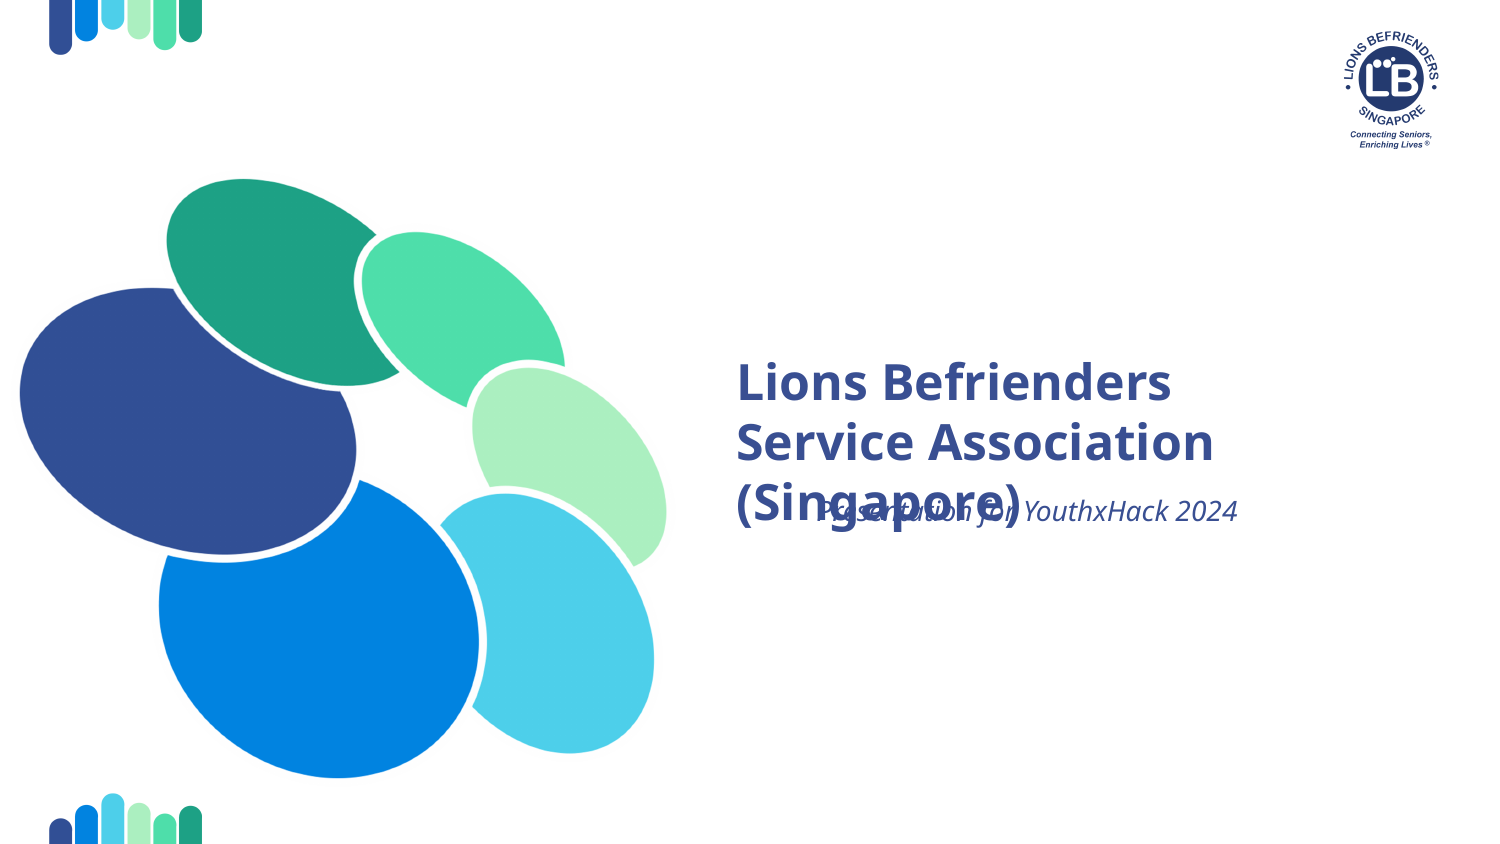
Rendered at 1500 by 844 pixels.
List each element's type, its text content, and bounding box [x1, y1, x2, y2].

picture [1328, 24, 1454, 156]
picture [11, 0, 240, 84]
text_box Presentation for YouthxHack 2024 [810, 487, 1244, 533]
picture [0, 138, 692, 844]
text_box Lions Befrienders Service Association (Singapore) [730, 344, 1350, 536]
